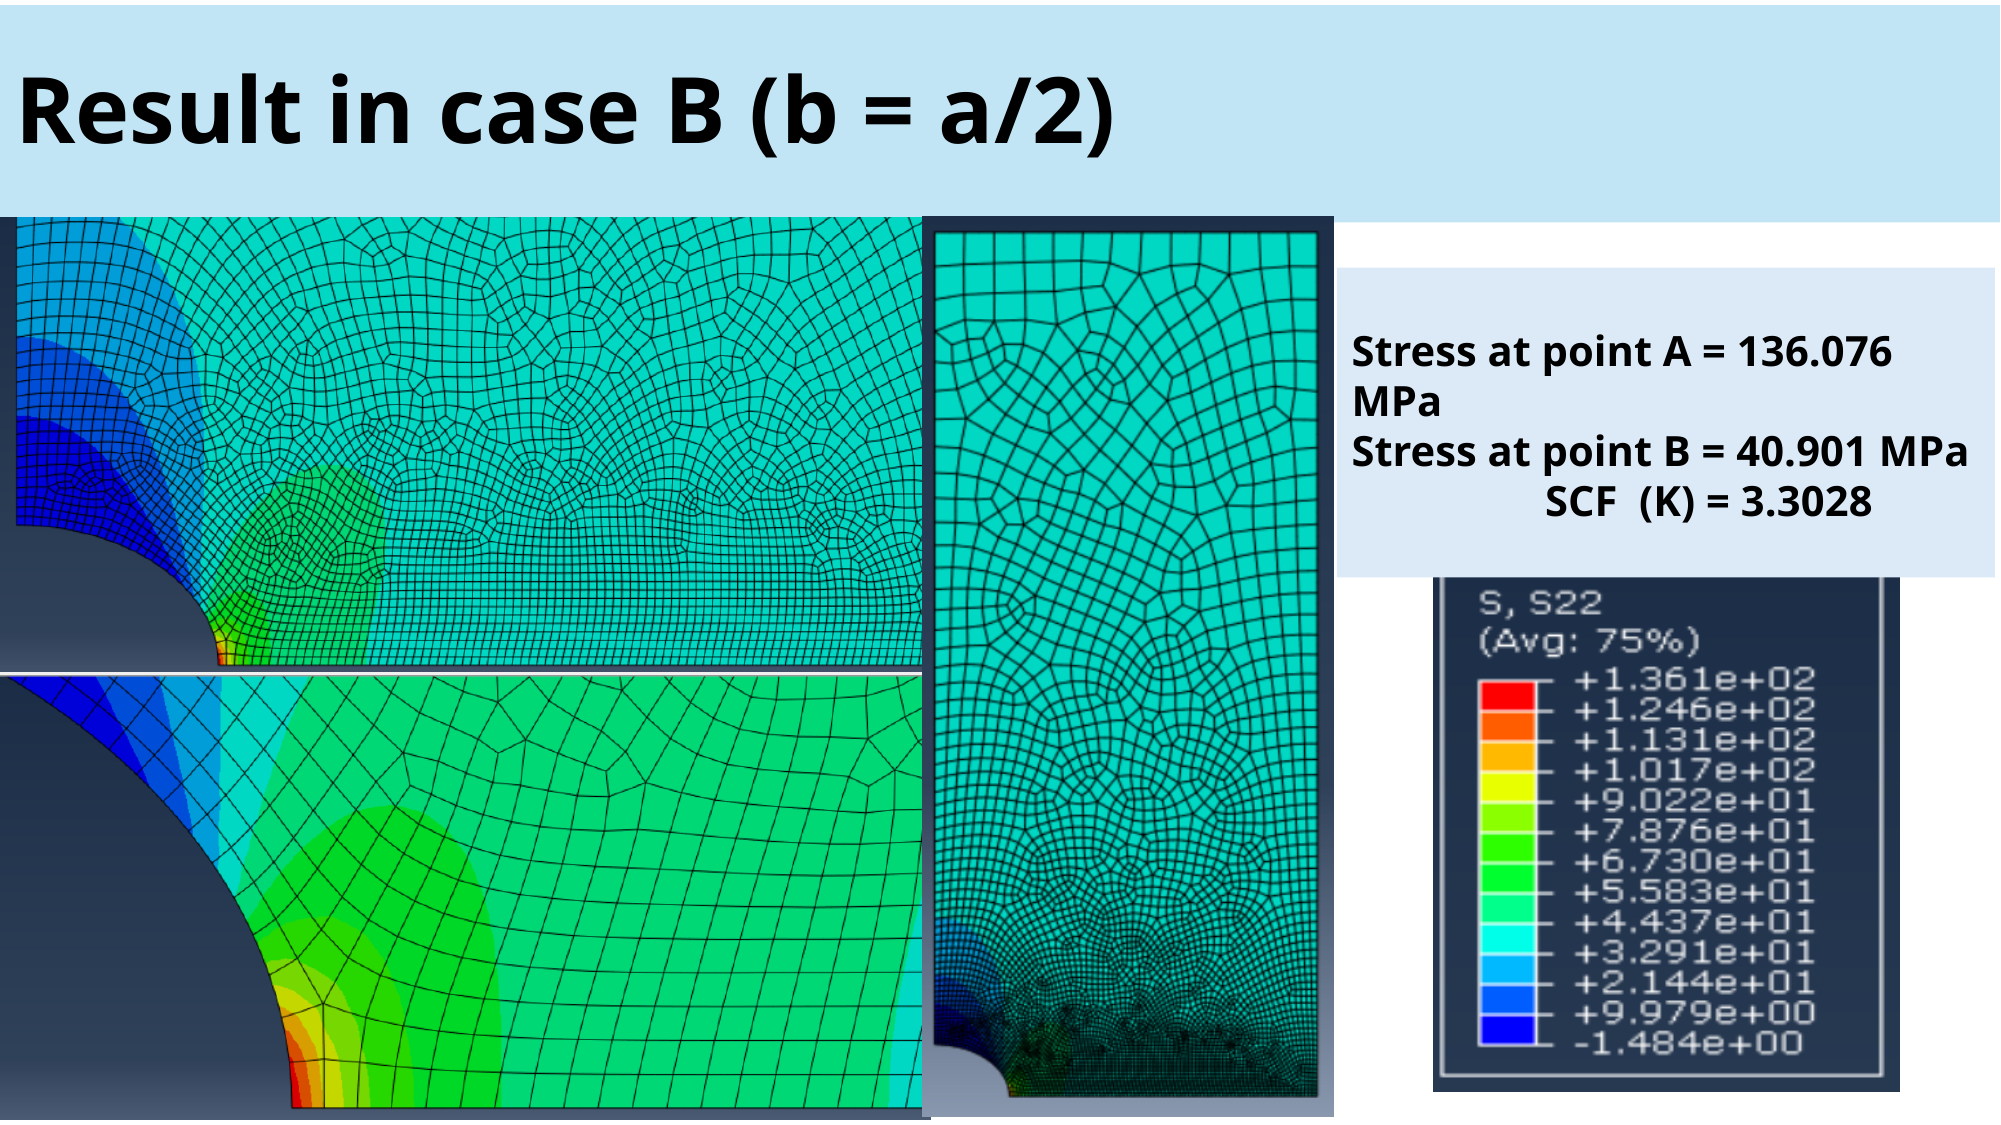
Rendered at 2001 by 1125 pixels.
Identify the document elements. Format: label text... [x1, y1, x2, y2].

picture [0, 215, 1334, 1121]
title Result in case B (b = a/2) [0, 5, 2000, 223]
text_box Stress at point A = 136.076 MPa Stress at point B = 40.901 MPa SCF (K) = 3.3028 [1336, 267, 1995, 578]
picture [1433, 544, 1900, 1093]
